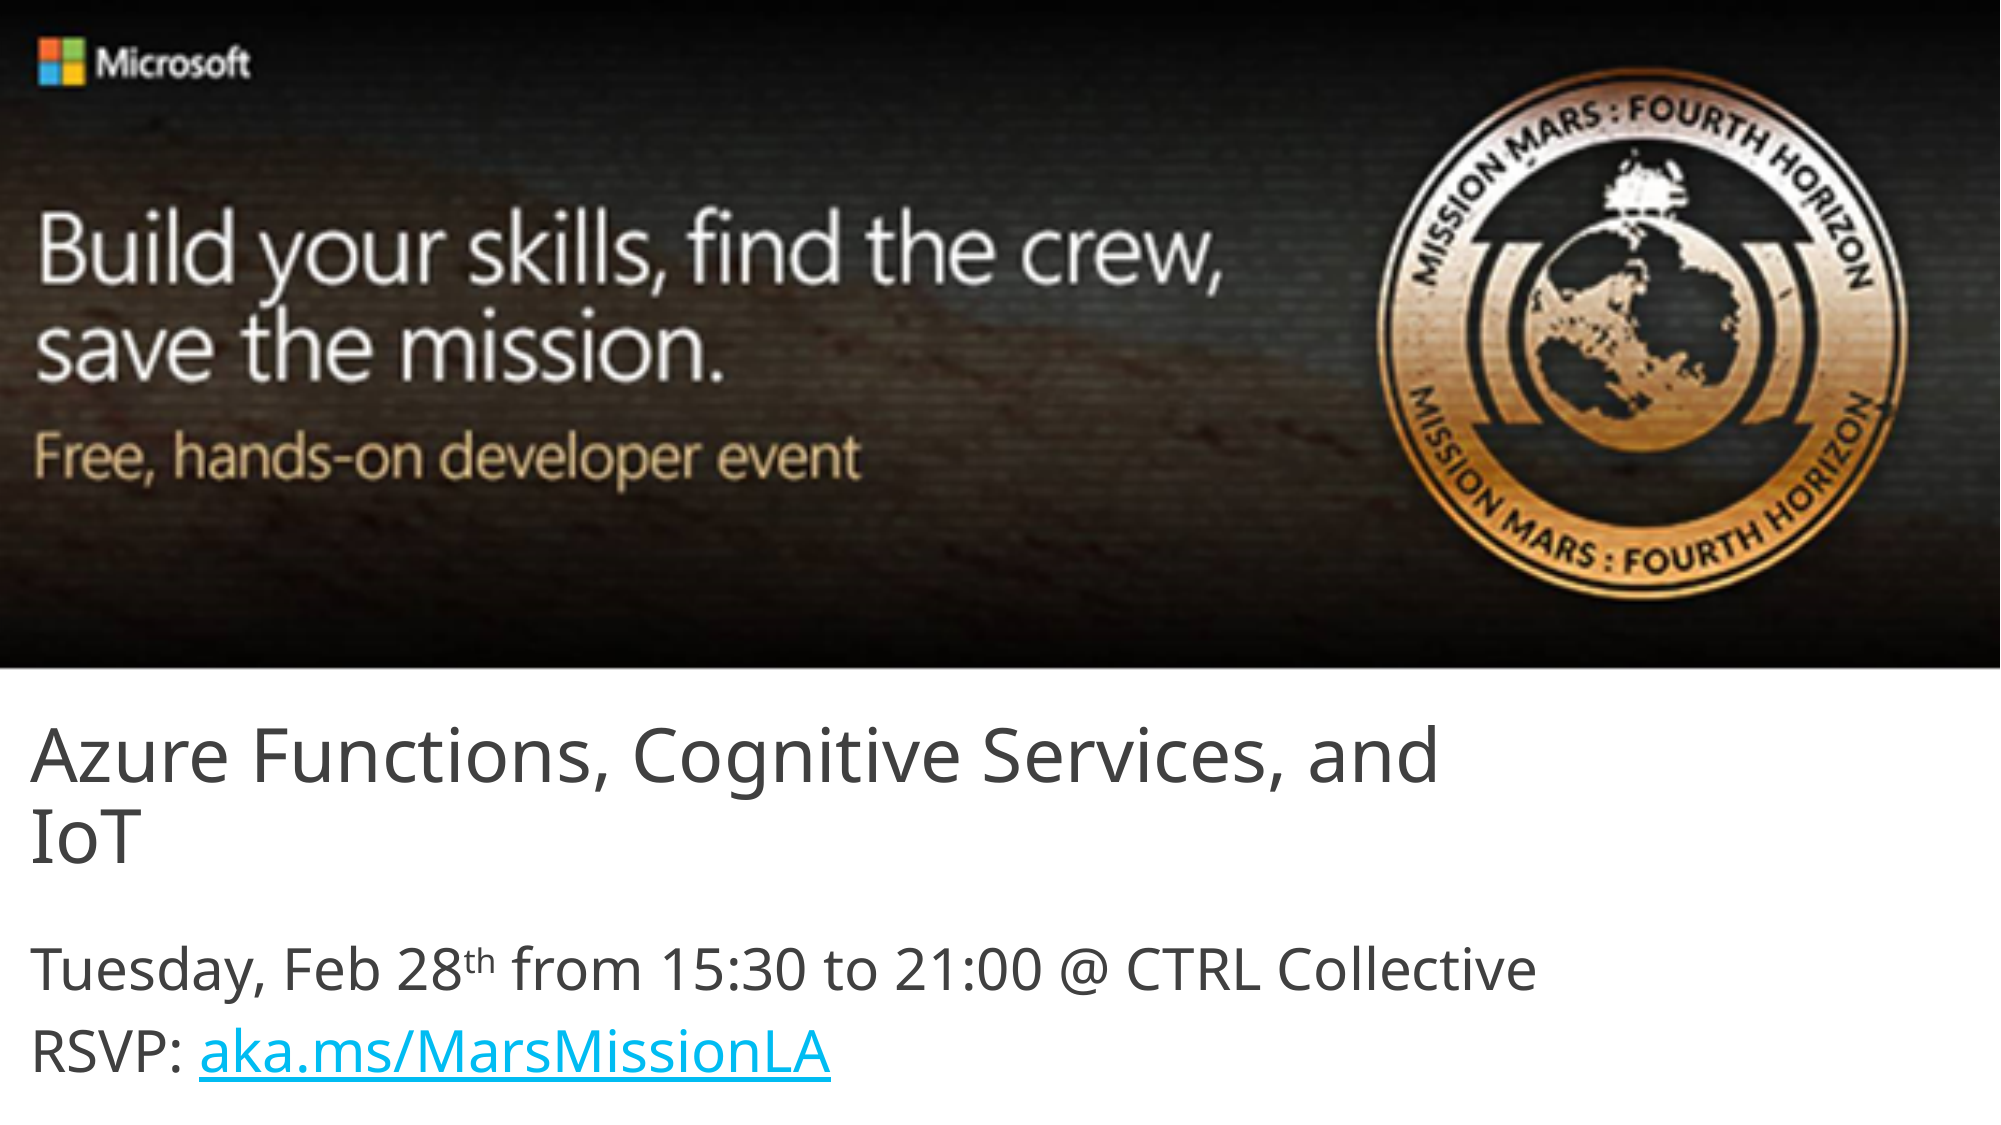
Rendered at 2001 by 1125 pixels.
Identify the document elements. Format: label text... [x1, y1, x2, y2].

picture [0, 0, 2000, 674]
text_box Azure Functions, Cognitive Services, and IoT Tuesday, Feb 28th from 15:30 to 21:00 @ CTRL Collective RSVP: aka.ms/MarsMissionLA [0, 693, 1582, 1112]
